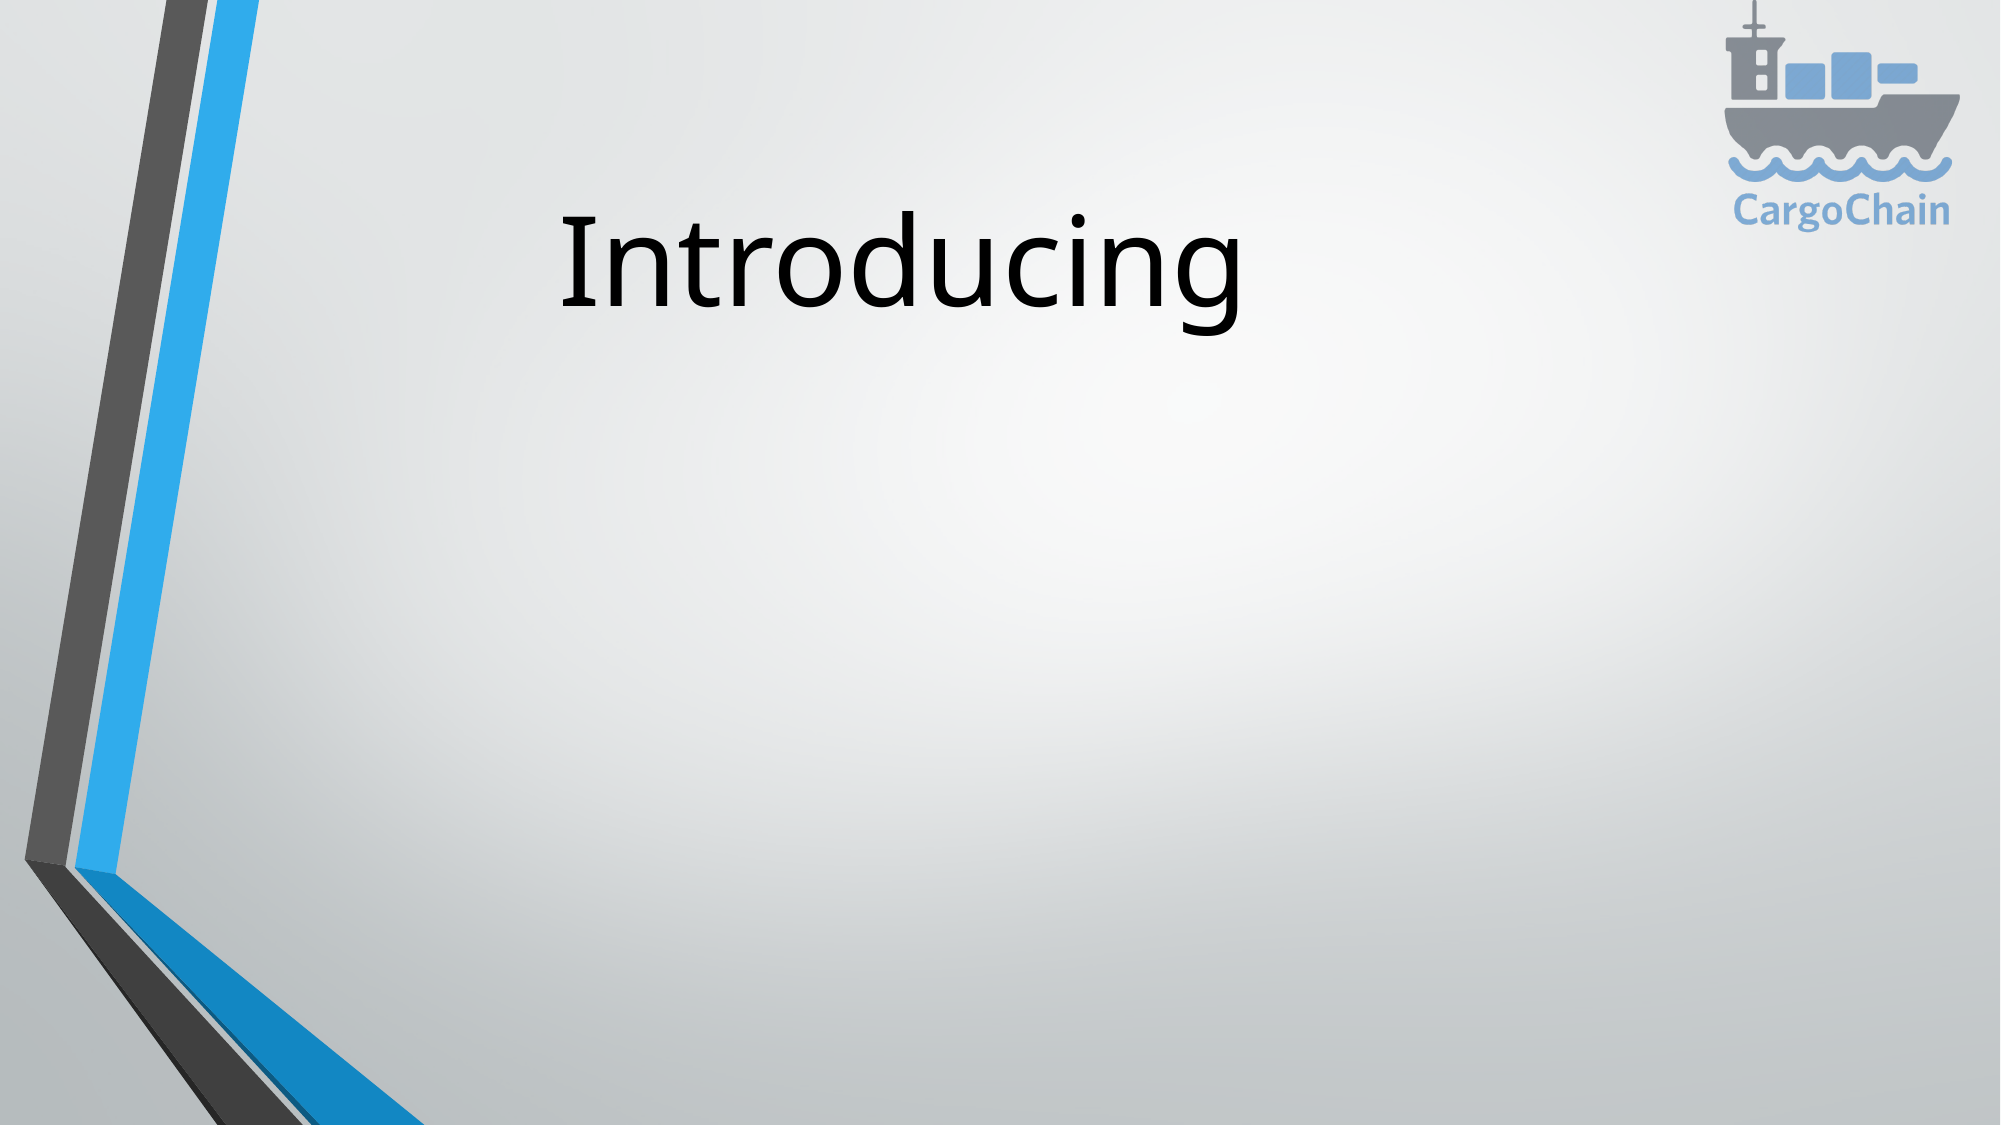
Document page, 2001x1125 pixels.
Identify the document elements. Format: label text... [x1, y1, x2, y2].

title Introducing [243, 112, 1597, 400]
